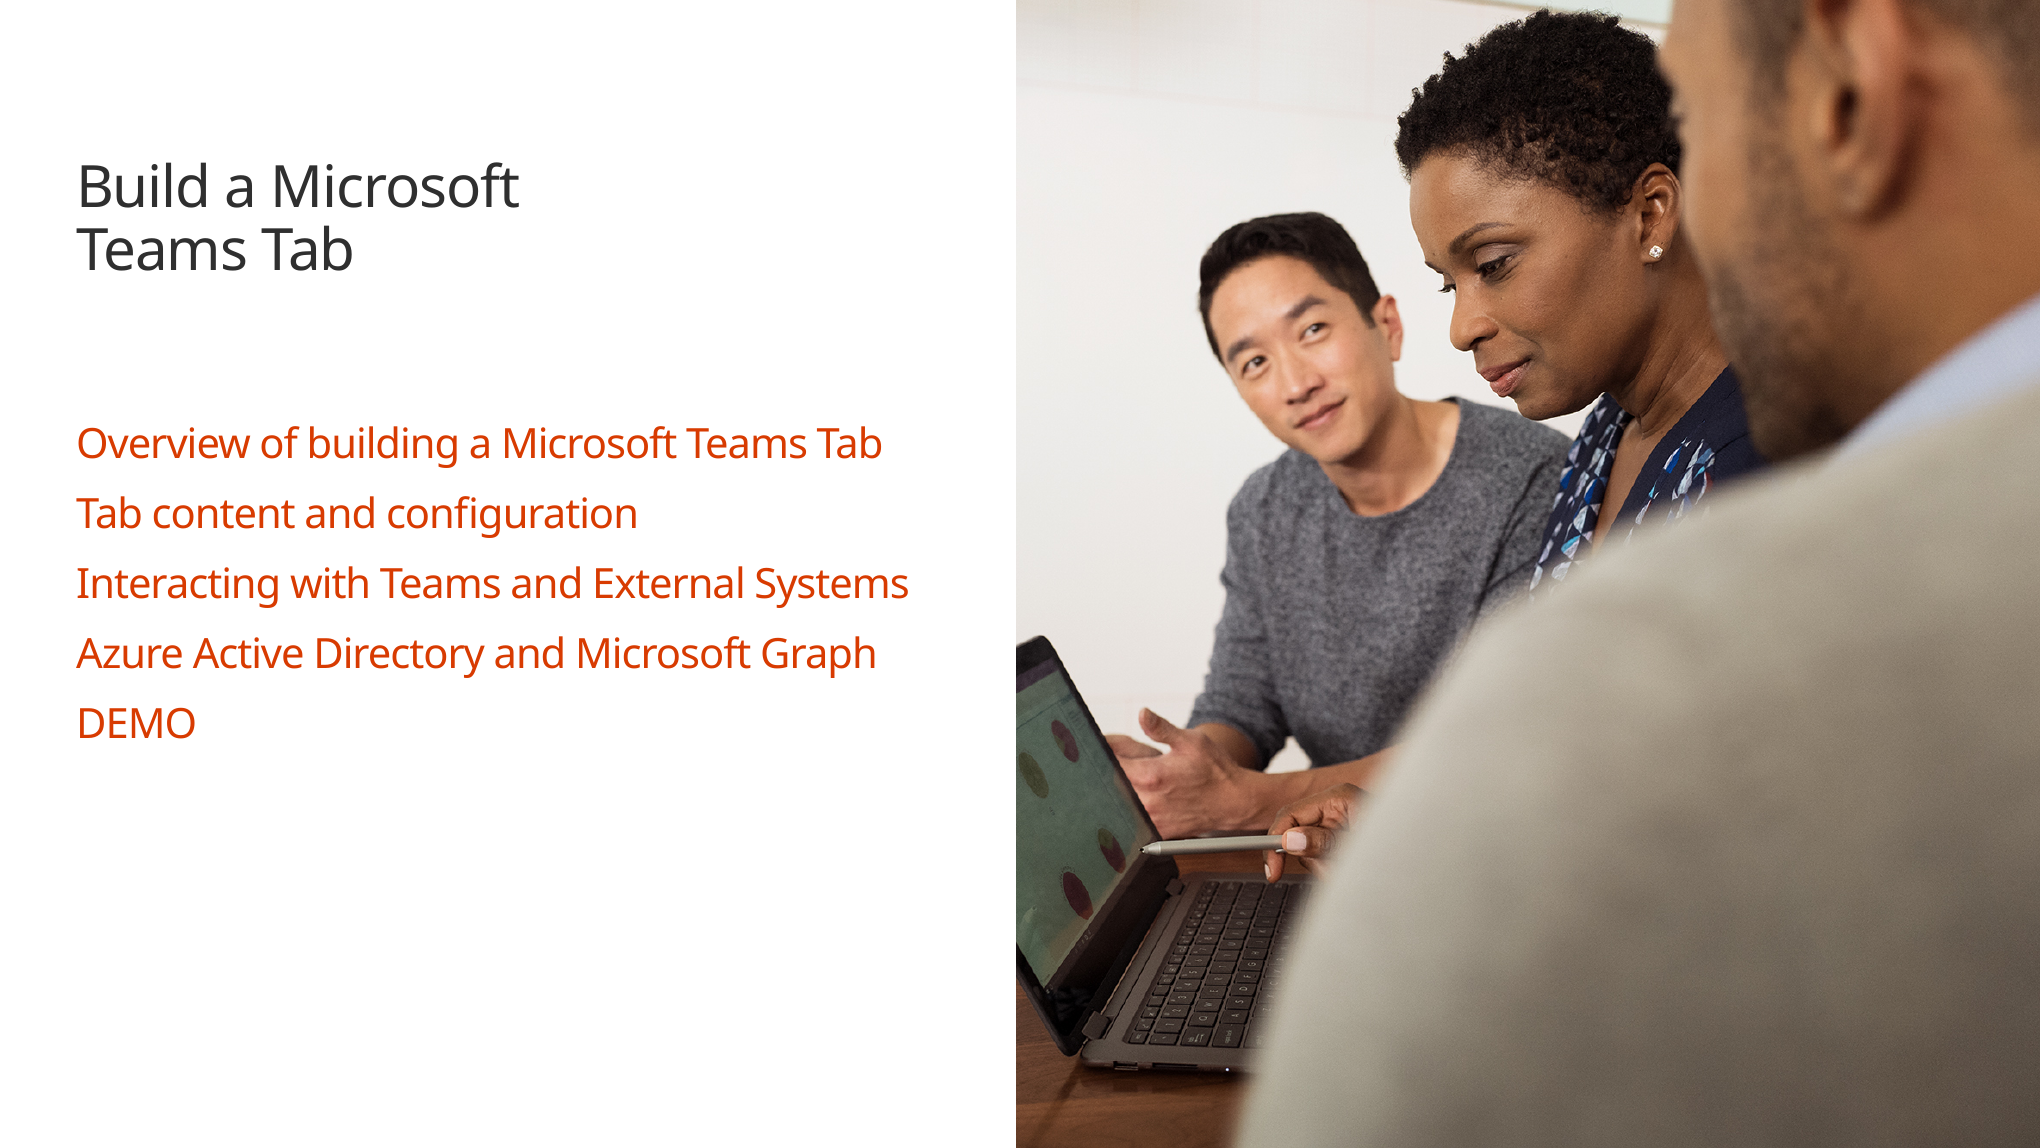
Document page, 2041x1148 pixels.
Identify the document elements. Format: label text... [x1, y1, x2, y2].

list Overview of building a Microsoft Teams Tab Tab content and configuration Interacting with Teams and External Systems Azure Active Directory and Microsoft Graph DEMO [76, 422, 913, 1056]
picture [1015, 0, 2041, 1148]
title Build a Microsoft Teams Tab [76, 157, 618, 309]
